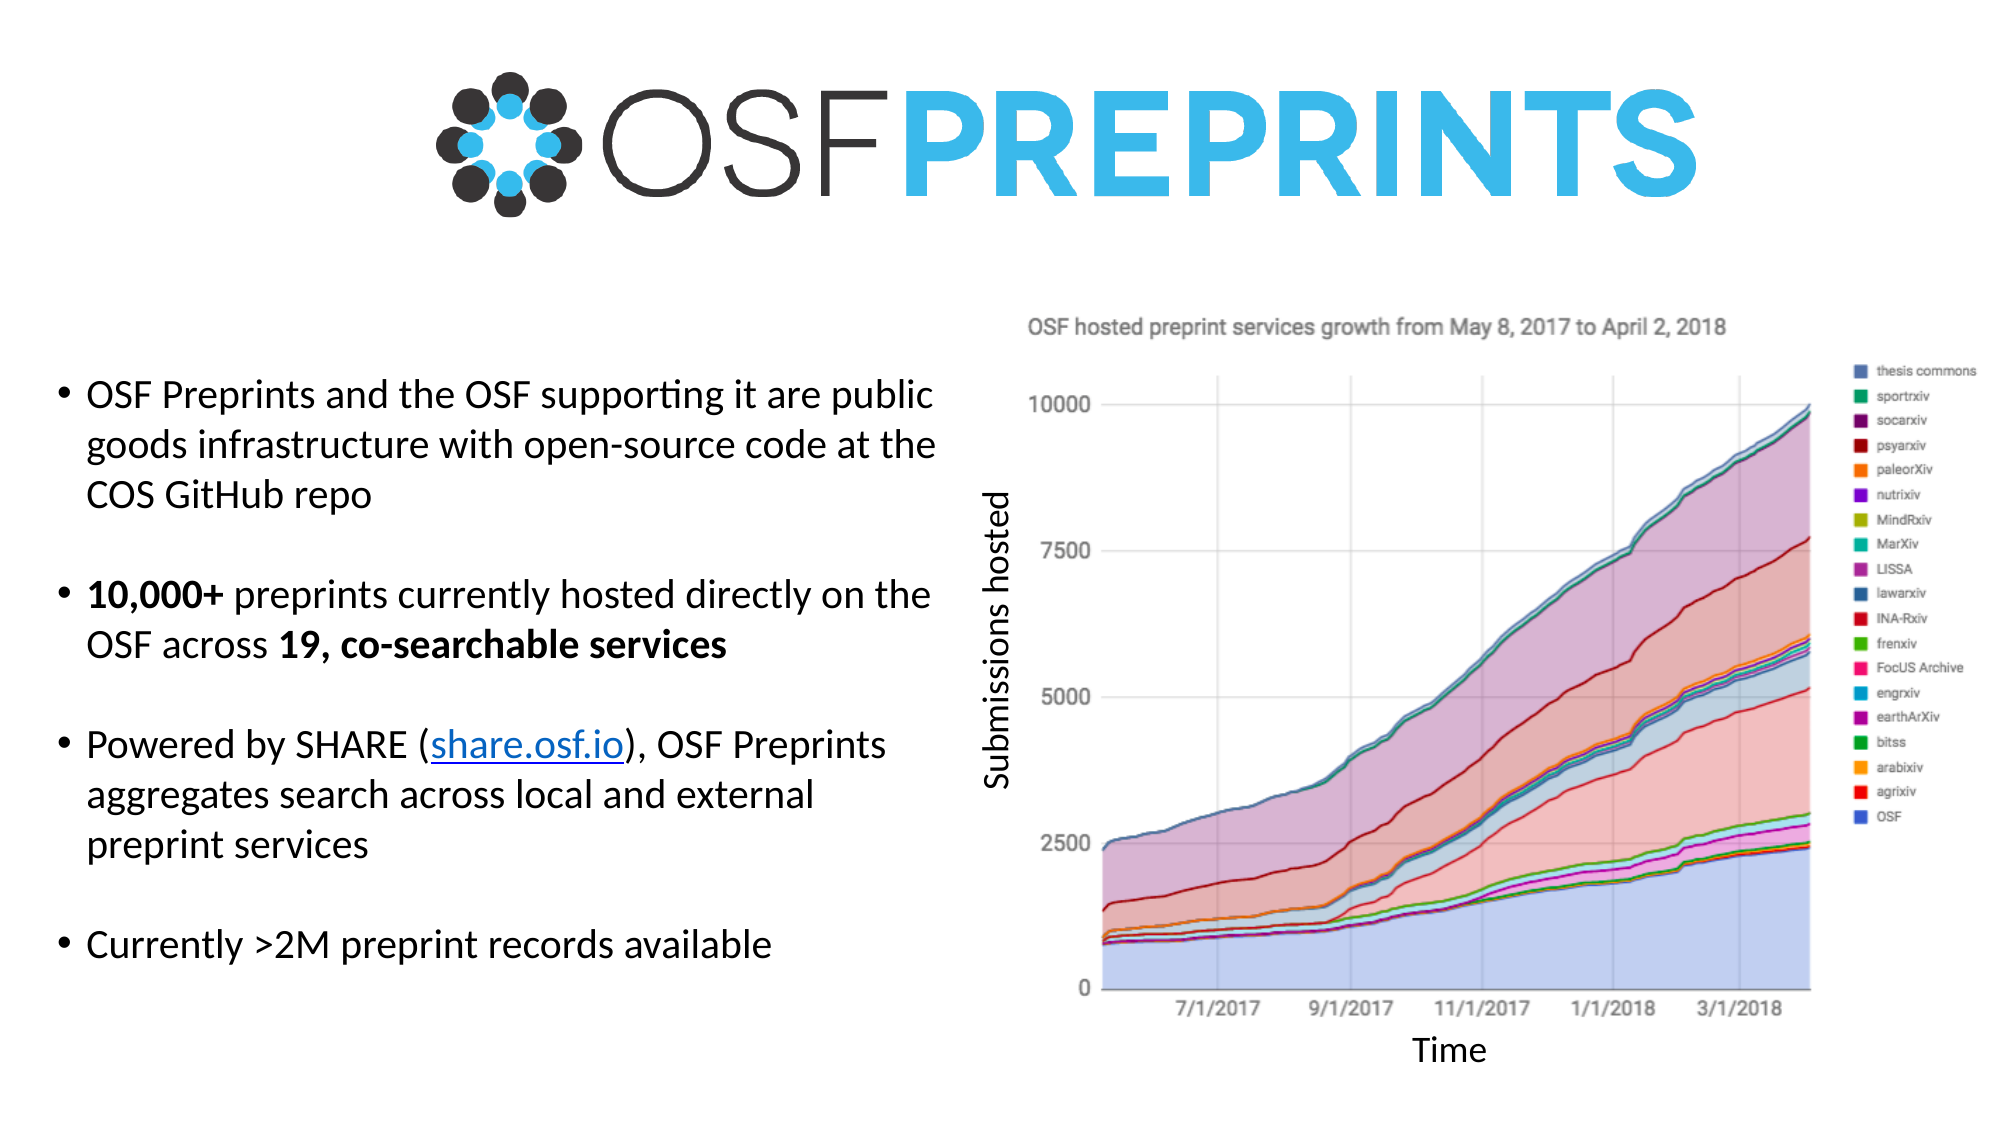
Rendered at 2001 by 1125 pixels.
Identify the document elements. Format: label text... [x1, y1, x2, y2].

text_box Submissions hosted [963, 475, 993, 806]
text_box OSF Preprints and the OSF supporting it are public goods infrastructure with open-source code at the COS GitHub repo 10,000+ preprints currently hosted directly on the OSF across 19, co-searchable services Powered by SHARE (share.osf.io), OSF Preprints aggregates search across local and external preprint services Currently >2M preprint records available [48, 358, 962, 976]
picture [993, 283, 1990, 1048]
text_box Time [1397, 1048, 1503, 1078]
picture [436, 69, 1697, 238]
